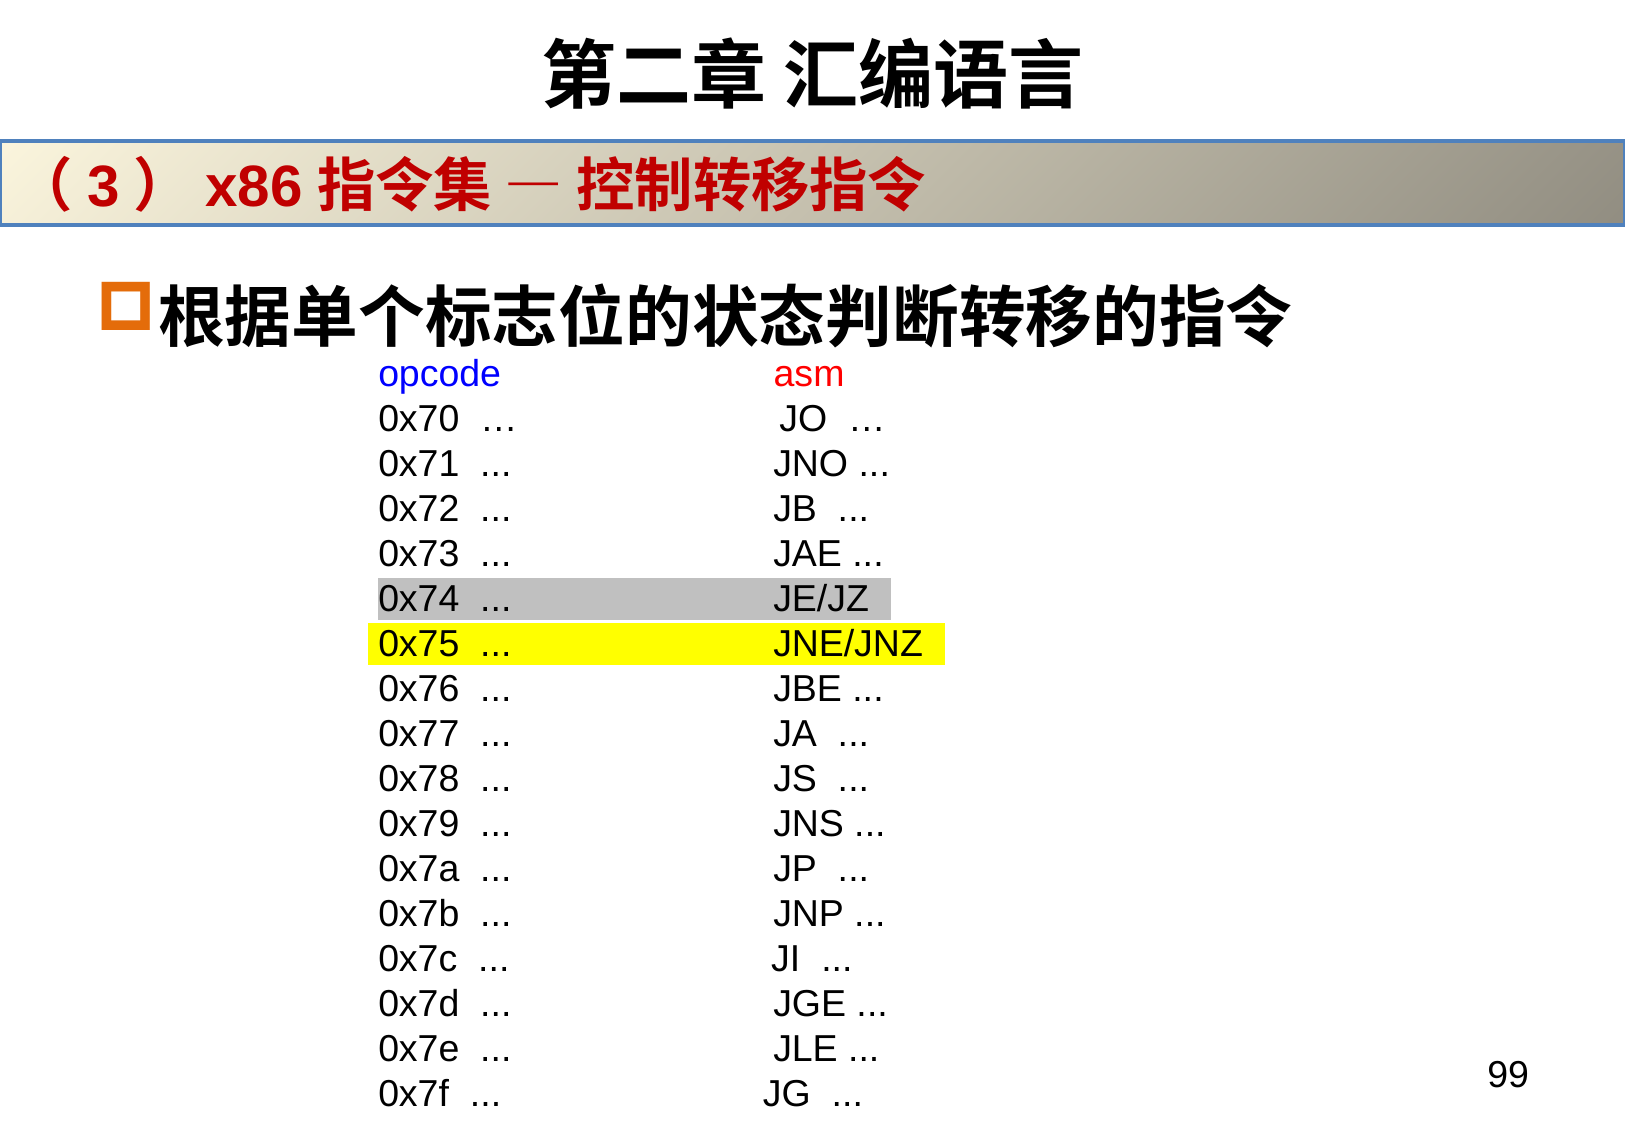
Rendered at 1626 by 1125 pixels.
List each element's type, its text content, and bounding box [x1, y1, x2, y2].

list 根据单个标志位的状态判断转移的指令 [81, 267, 1544, 1071]
text_box opcode asm 0x70 … JO … 0x71 ... JNO ... 0x72 ... JB ... 0x73 ... JAE ... 0x74 ... JE/JZ 0x75 ... JNE/JNZ 0x76 ... JBE ... 0x77 ... JA ... 0x78 ... JS ... 0x79 ... JNS ... 0x7a ... JP ... 0x7b ... JNP ... 0x7c ... JI ... 0x7d ... JGE ... 0x7e ... JLE ... 0x7f ... JG ... [269, 341, 1463, 1122]
title 第二章 汇编语言 [81, 19, 1544, 126]
slide_number 99 [1164, 1042, 1544, 1103]
text_box （3）x86指令集 — 控制转移指令 [0, 139, 1625, 227]
